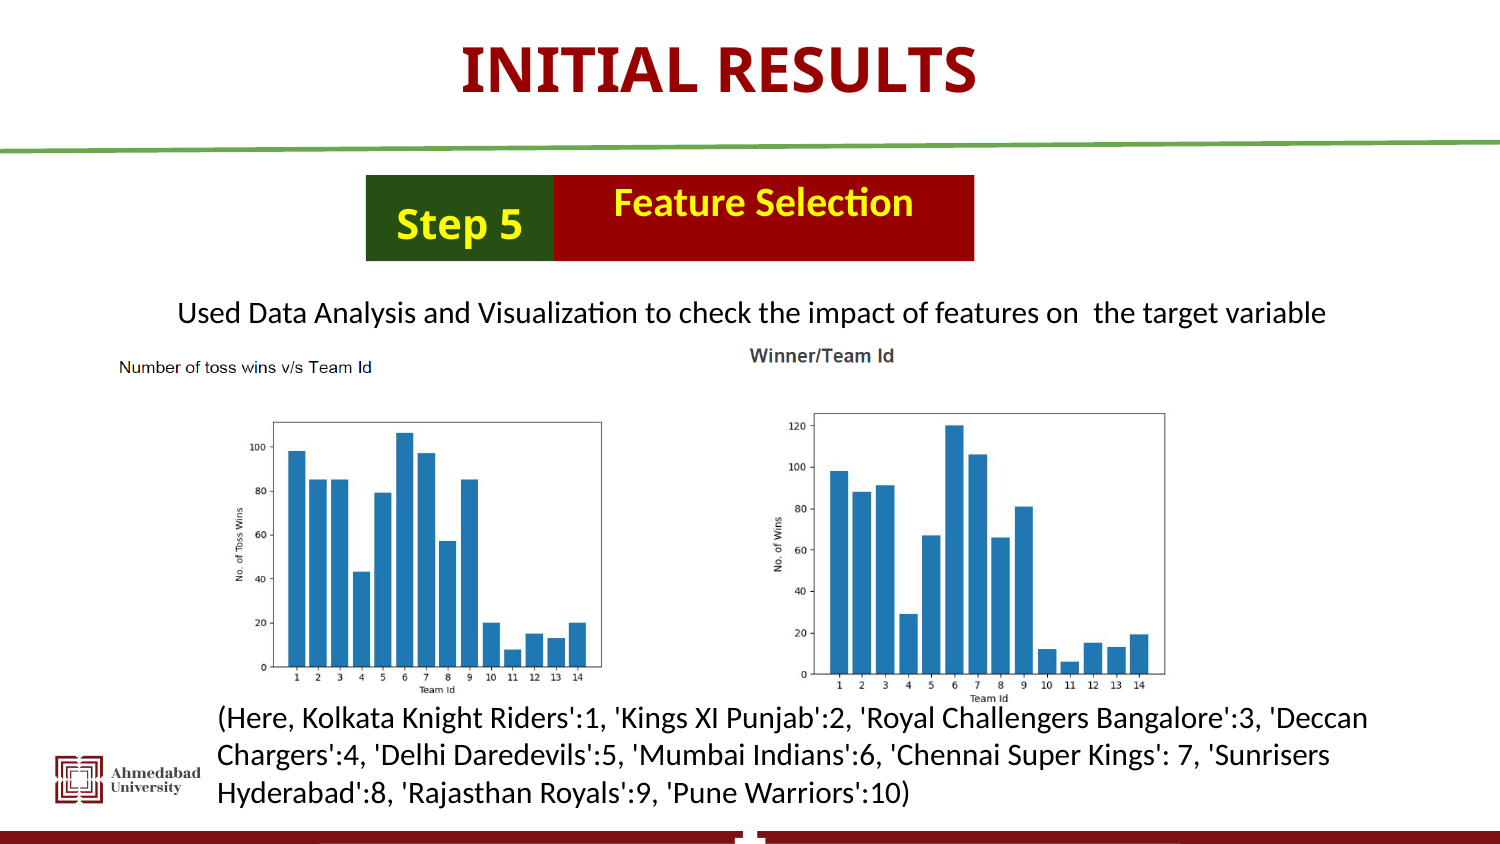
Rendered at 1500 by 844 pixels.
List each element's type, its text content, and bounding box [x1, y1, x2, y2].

text_box Step 5 [365, 175, 553, 262]
picture [93, 335, 669, 710]
text_box Used Data Analysis and Visualization to check the impact of features on the target variable [162, 276, 1436, 345]
title INITIAL RESULTS [73, 0, 1367, 140]
list Feature Selection [553, 175, 975, 262]
picture [728, 335, 1190, 710]
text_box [0, 141, 1500, 152]
text_box (Here, Kolkata Knight Riders':1, 'Kings XI Punjab':2, 'Royal Challengers Bangalore':3, 'Deccan Chargers':4, 'Delhi Daredevils':5, 'Mumbai Indians':6, 'Chennai Super Kings': 7, 'Sunrisers Hyderabad':8, 'Rajasthan Royals':9, 'Pune Warriors':10) [202, 682, 1463, 825]
picture [0, 831, 1500, 844]
picture [44, 742, 202, 817]
